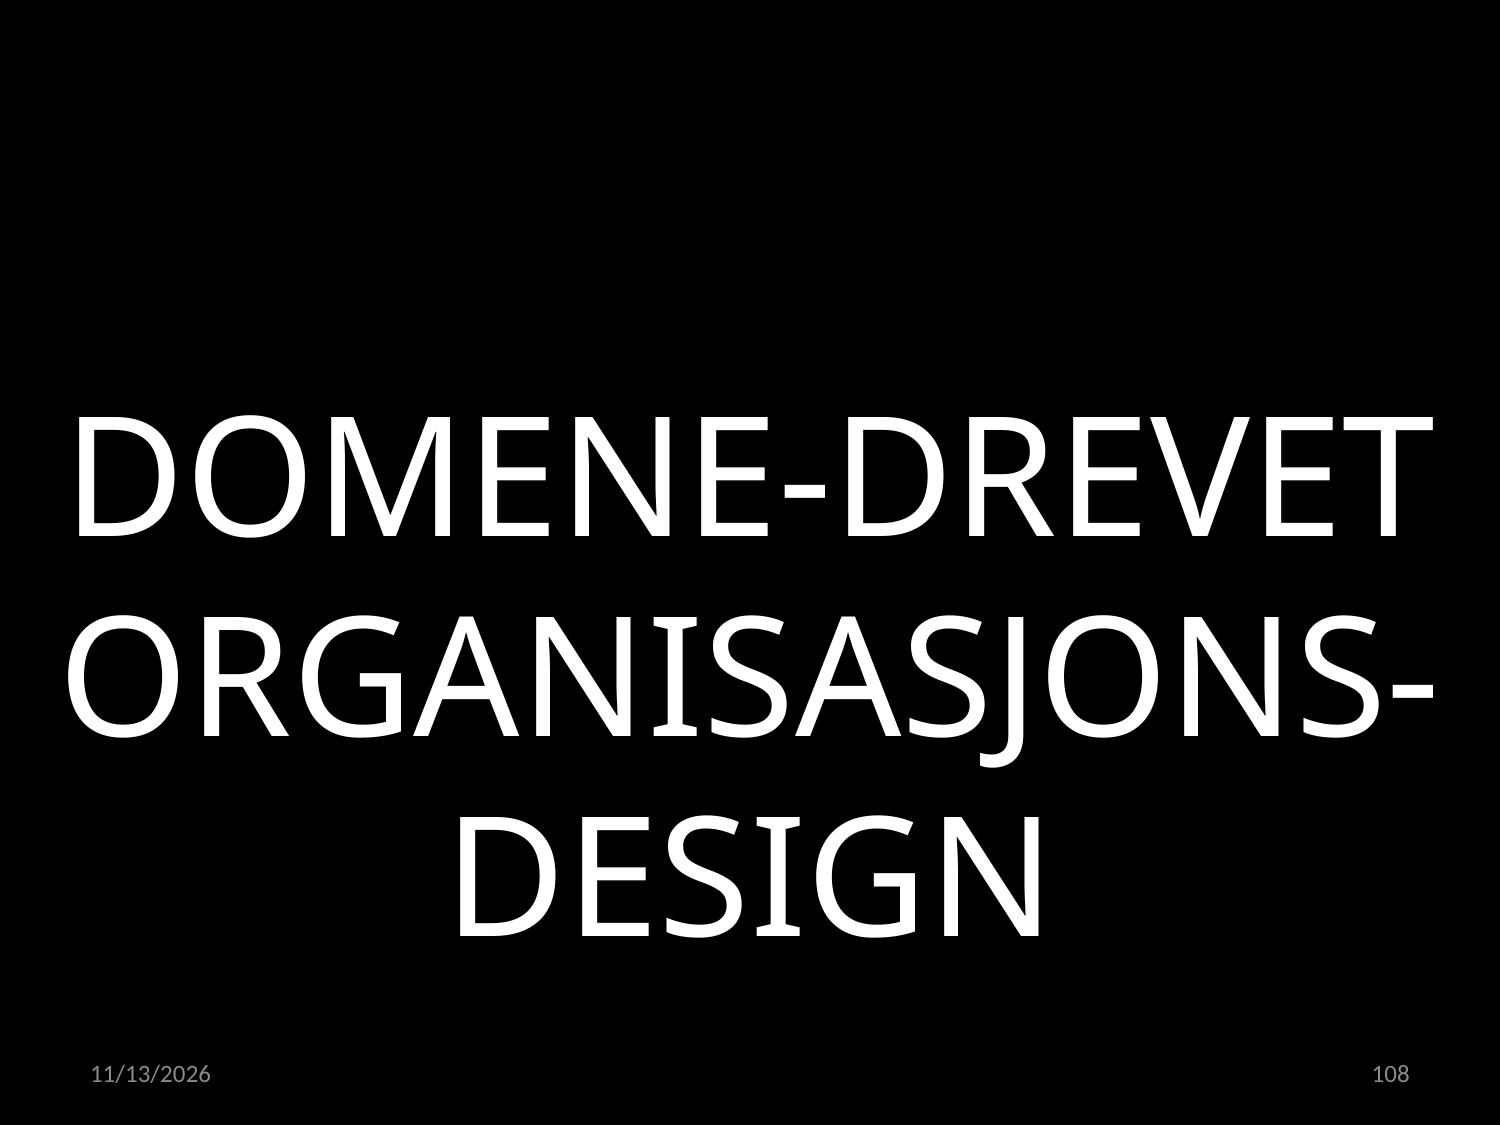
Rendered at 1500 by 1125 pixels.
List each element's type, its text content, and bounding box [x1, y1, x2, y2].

text_box DOMENE-DREVET ORGANISASJONS-DESIGN [0, 361, 1500, 464]
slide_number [75, 1042, 425, 1103]
slide_number 108 [1074, 1042, 1425, 1103]
